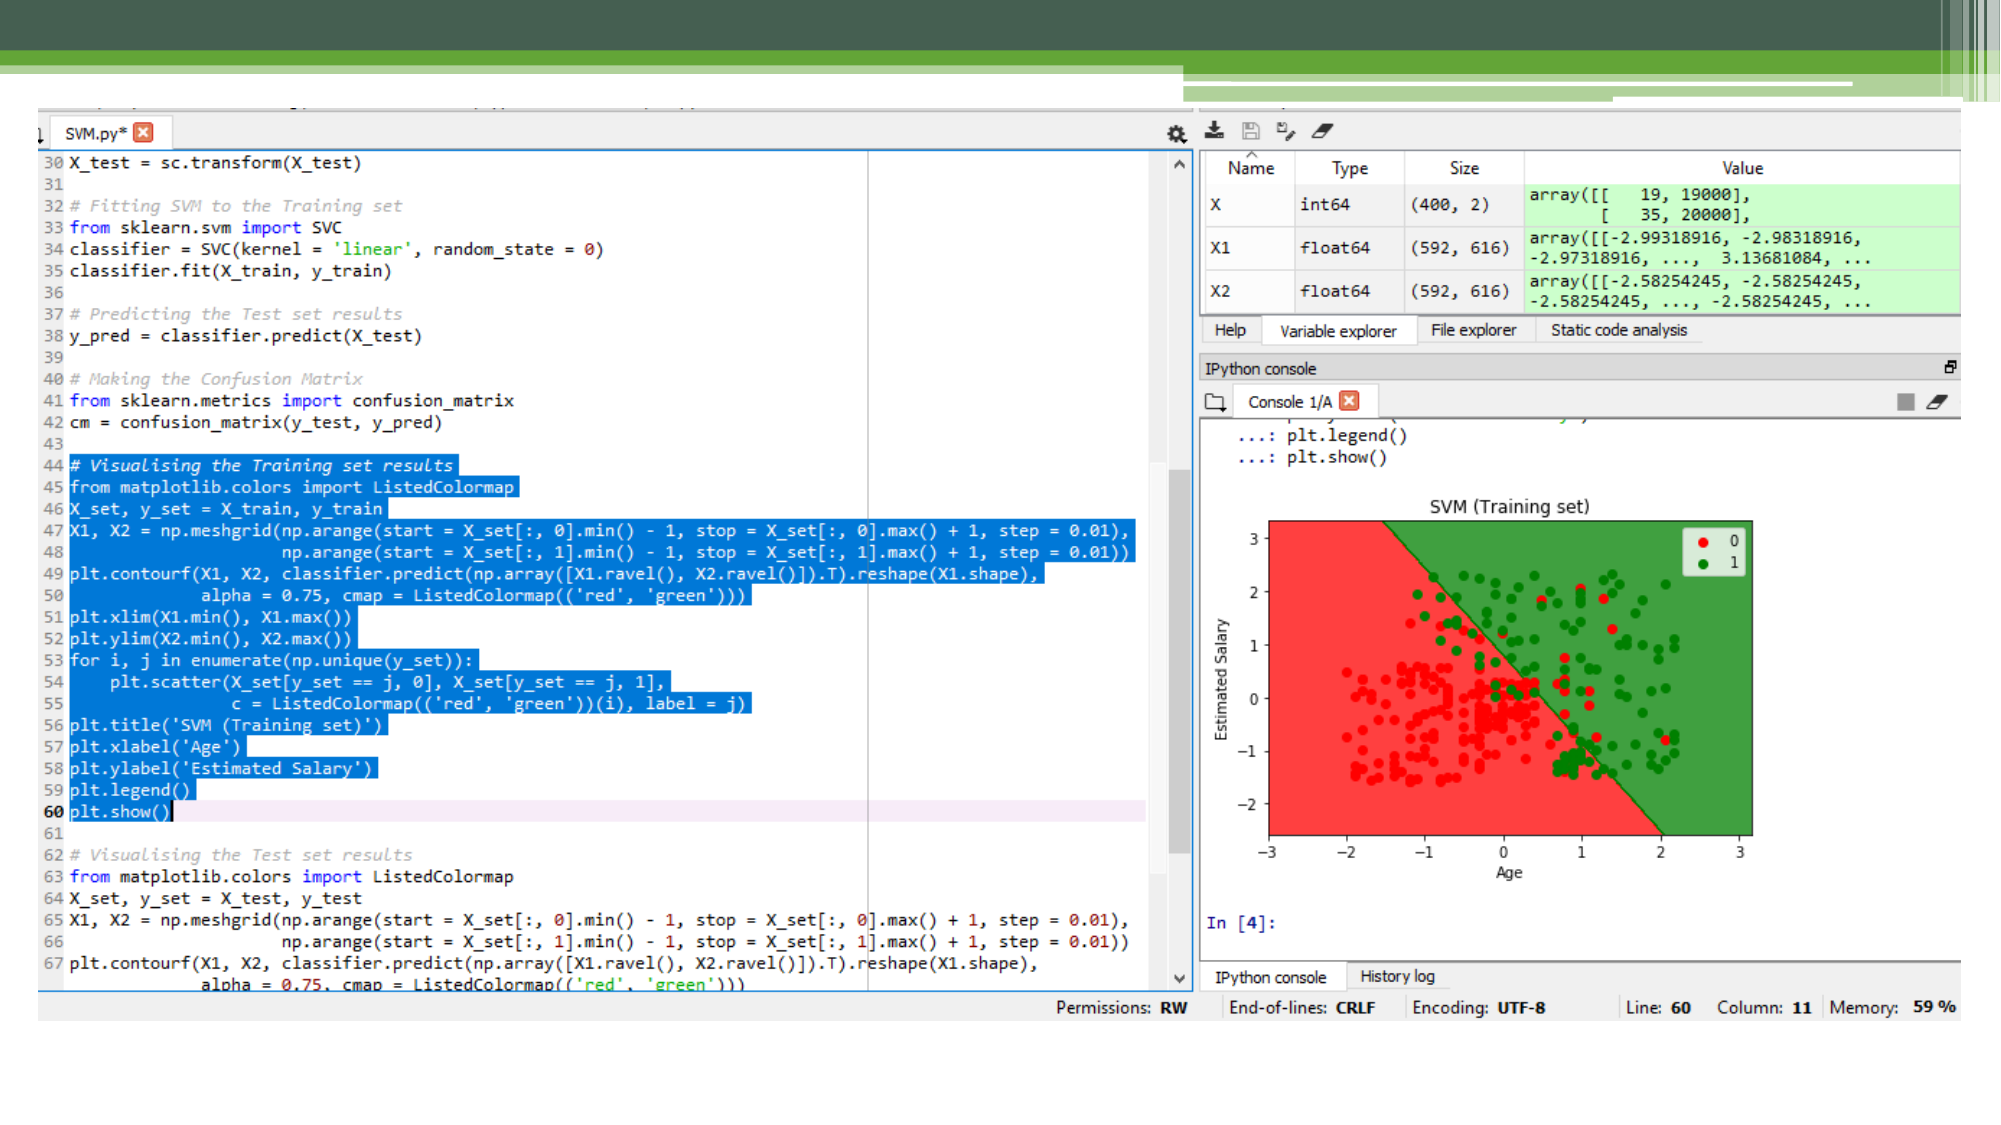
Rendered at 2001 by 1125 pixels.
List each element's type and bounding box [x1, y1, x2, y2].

picture [38, 108, 1961, 1021]
